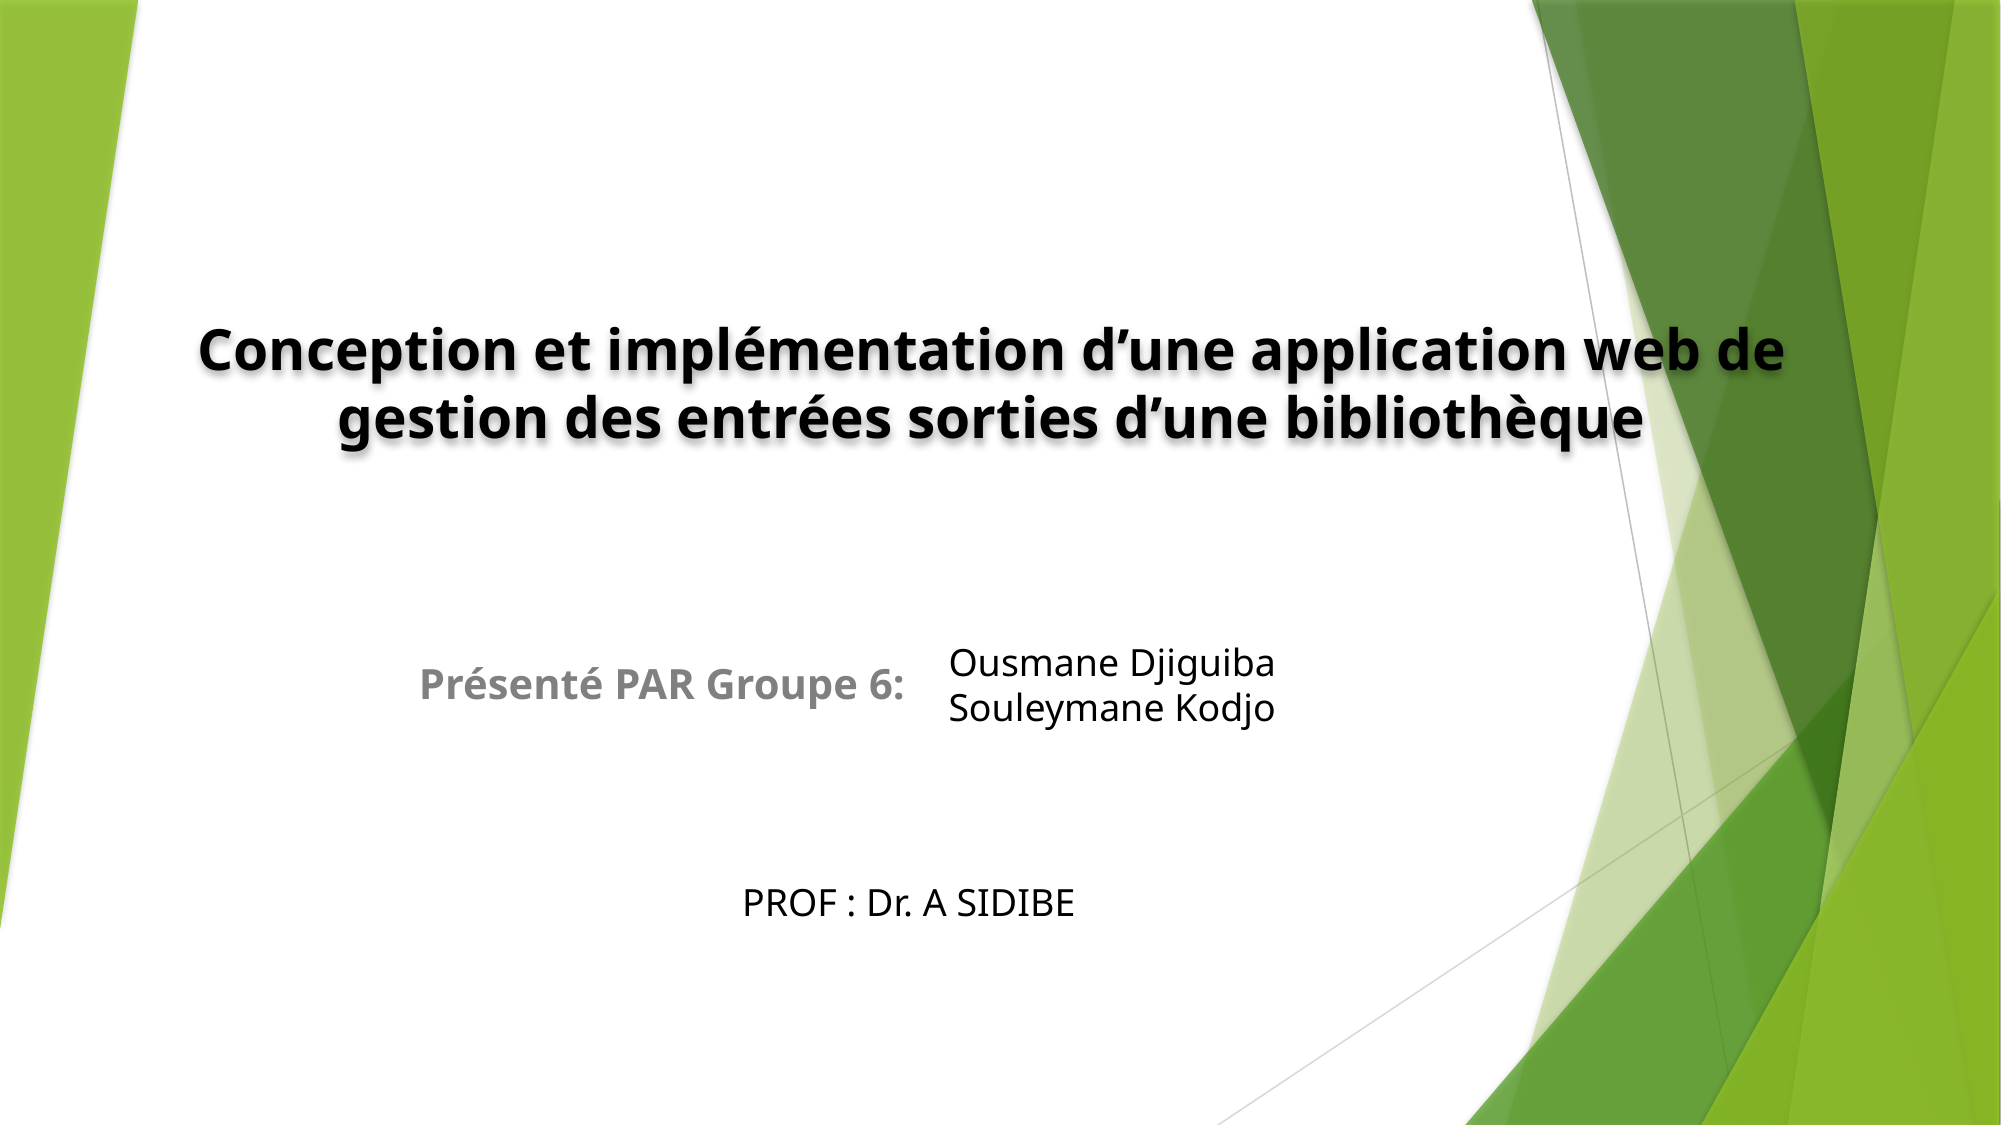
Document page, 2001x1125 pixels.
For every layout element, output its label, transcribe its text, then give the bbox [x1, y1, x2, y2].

subtitle Présenté PAR Groupe 6: [404, 579, 1821, 992]
text_box Ousmane Djiguiba Souleymane Kodjo [905, 644, 1320, 813]
text_box PROF : Dr. A SIDIBE [727, 871, 1273, 931]
title Conception et implémentation d’une application web de gestion des entrées sorties d’une bibliothèque [169, 84, 1814, 547]
